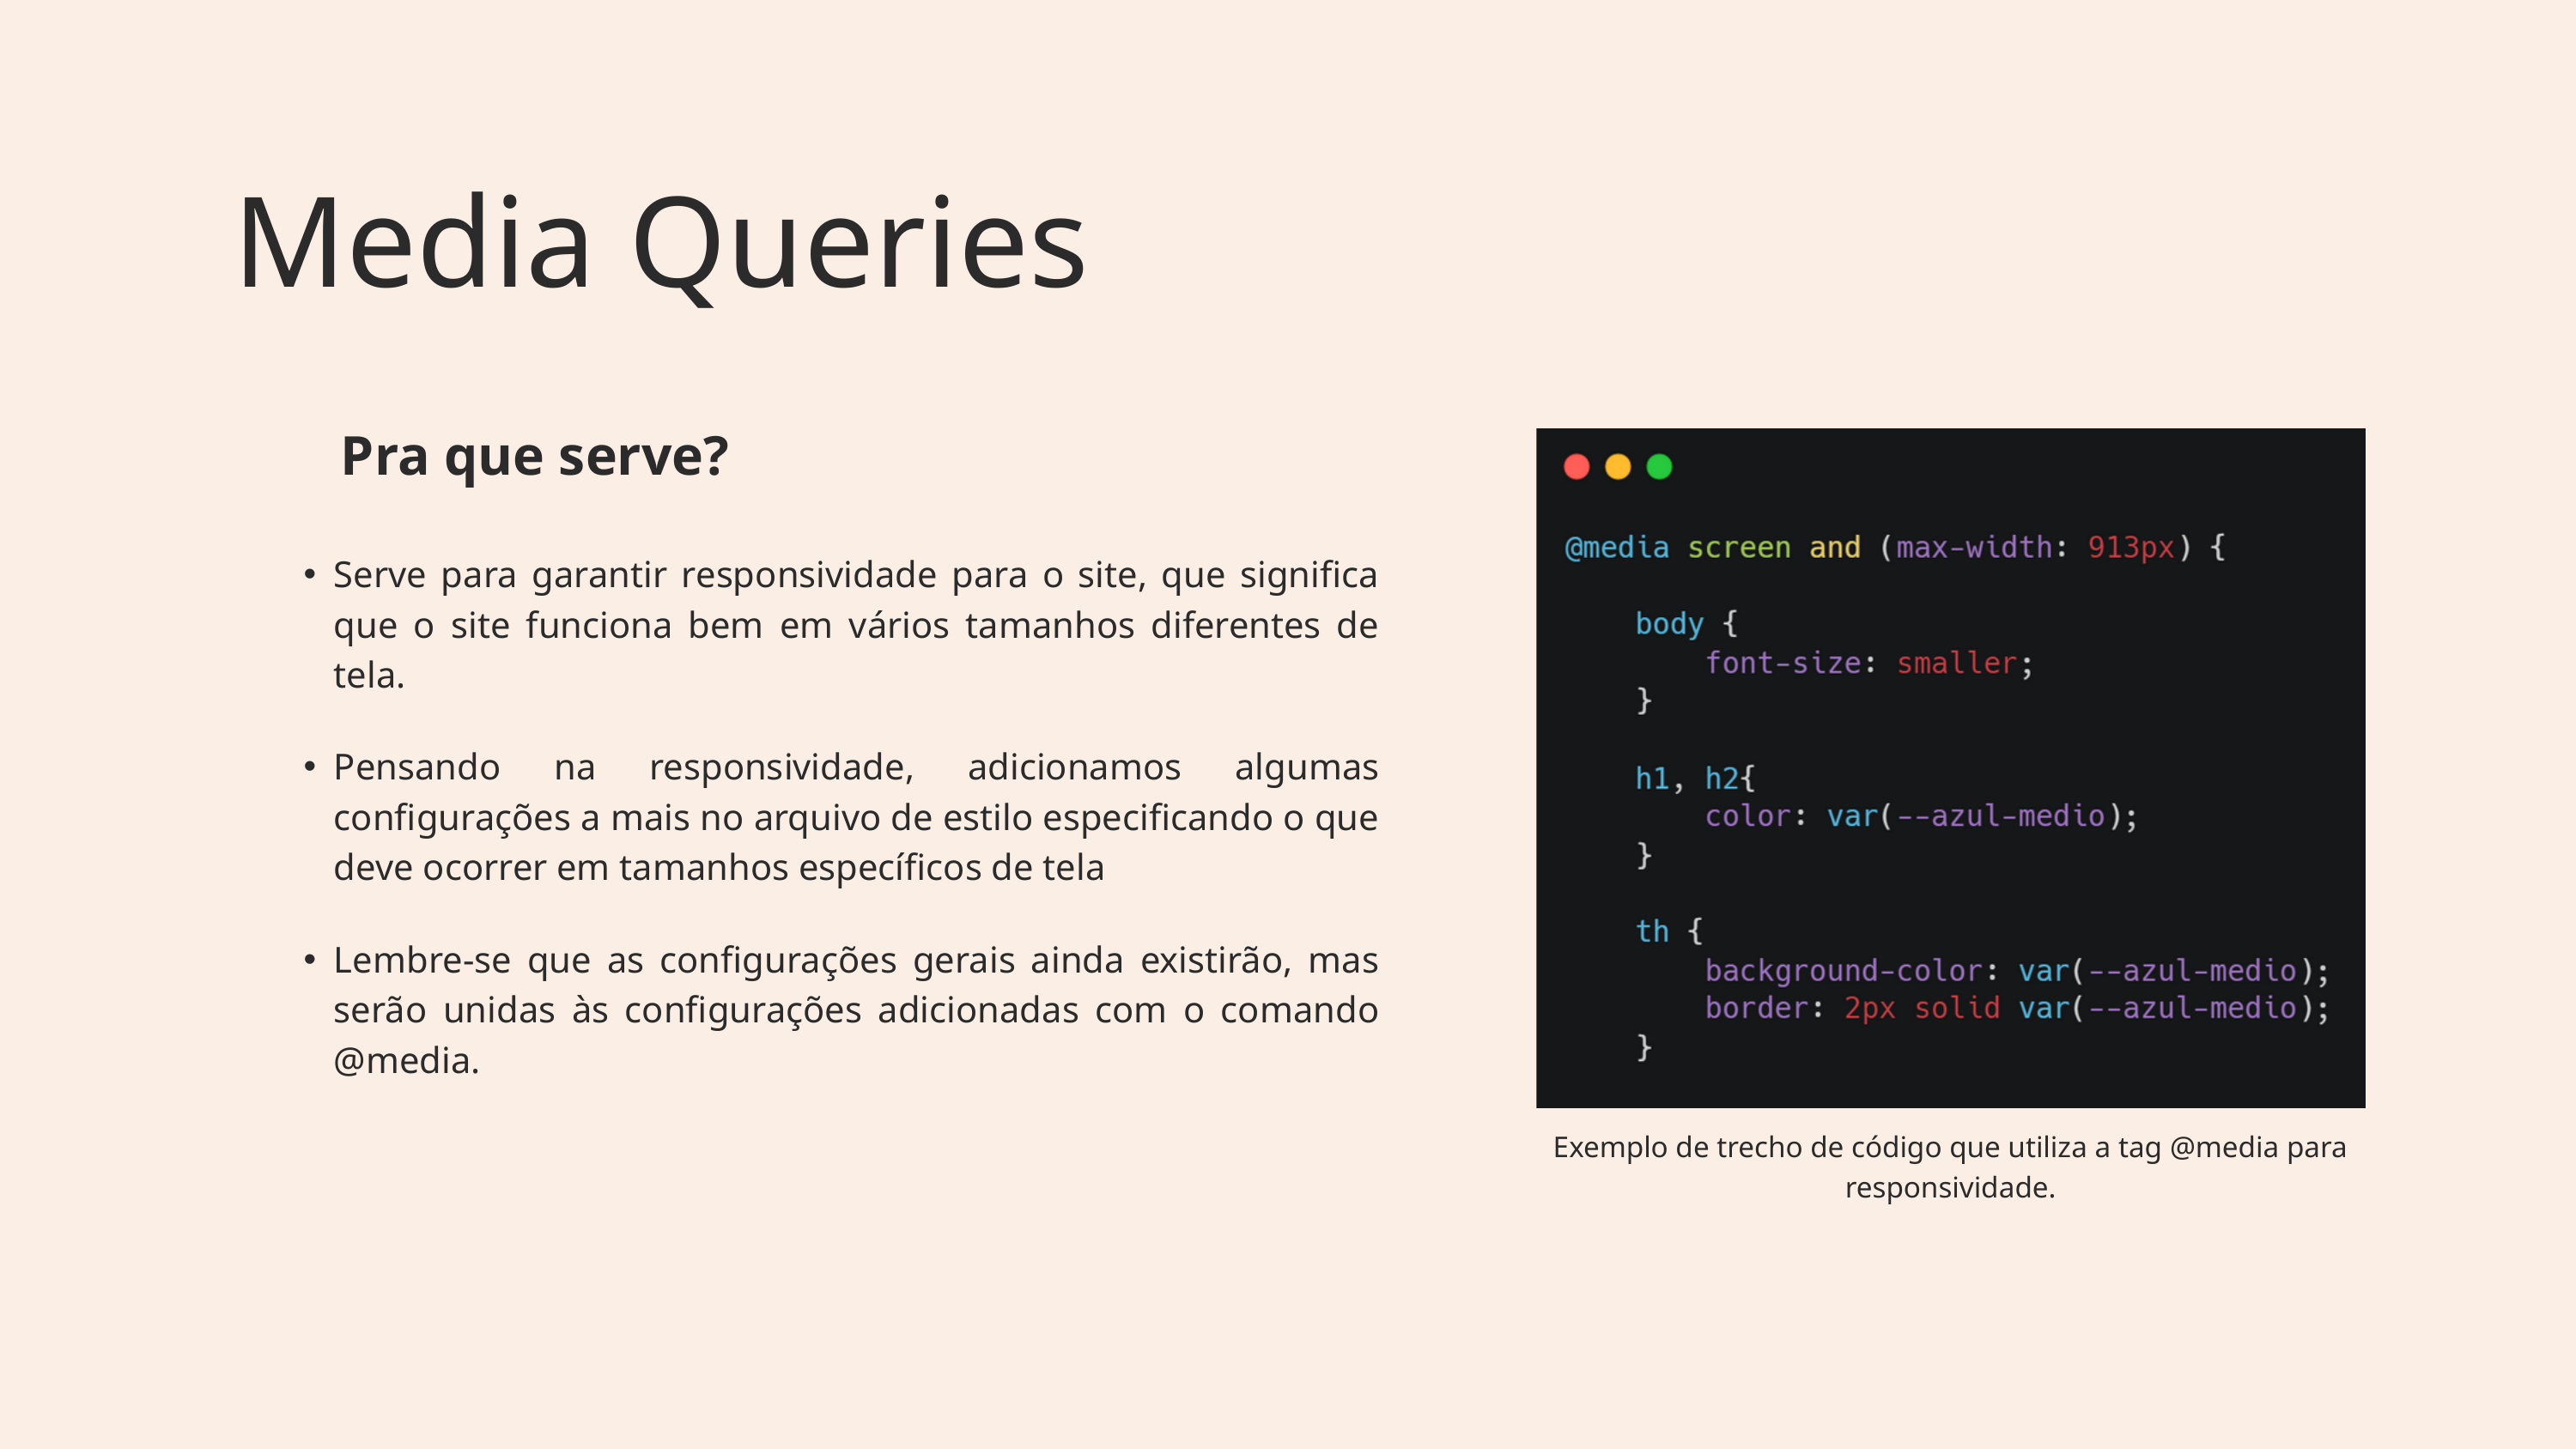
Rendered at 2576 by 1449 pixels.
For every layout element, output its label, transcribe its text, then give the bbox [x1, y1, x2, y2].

text_box Serve para garantir responsividade para o site, que significa que o site funciona bem em vários tamanhos diferentes de tela. [273, 544, 1380, 695]
text_box Pensando na responsividade, adicionamos algumas configurações a mais no arquivo de estilo especificando o que deve ocorrer em tamanhos específicos de tela [273, 737, 1380, 888]
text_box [233, 181, 1145, 430]
text_box Lembre-se que as configurações gerais ainda existirão, mas serão unidas às configurações adicionadas com o comando @media. [273, 930, 1380, 1081]
text_box [1536, 428, 2366, 1108]
text_box Exemplo de trecho de código que utiliza a tag @media para responsividade. [1539, 1123, 2363, 1204]
text_box Pra que serve? [340, 437, 1141, 486]
